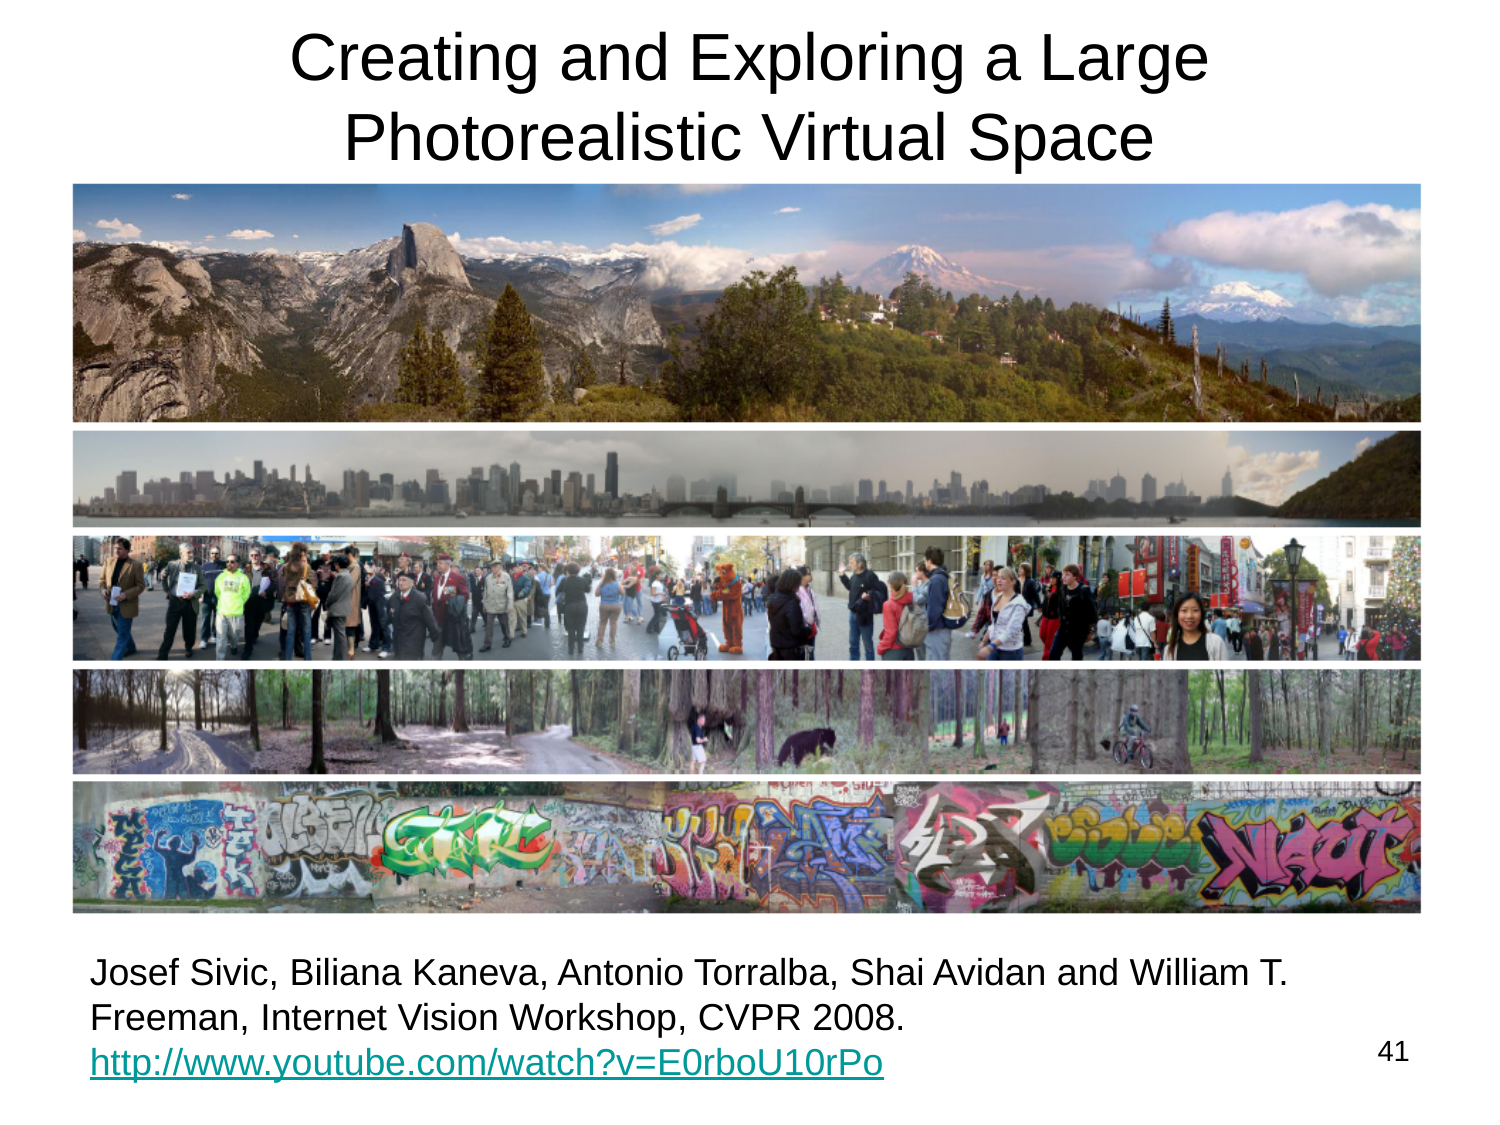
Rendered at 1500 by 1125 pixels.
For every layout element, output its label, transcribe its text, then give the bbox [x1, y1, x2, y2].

picture [71, 174, 1426, 926]
slide_number 41 [1074, 1024, 1426, 1103]
title Creating and Exploring a Large Photorealistic Virtual Space [74, 0, 1426, 174]
text_box Josef Sivic, Biliana Kaneva, Antonio Torralba, Shai Avidan and William T. Freeman, Internet Vision Workshop, CVPR 2008. http://www.youtube.com/watch?v=E0rboU10rPo [75, 940, 1450, 1125]
